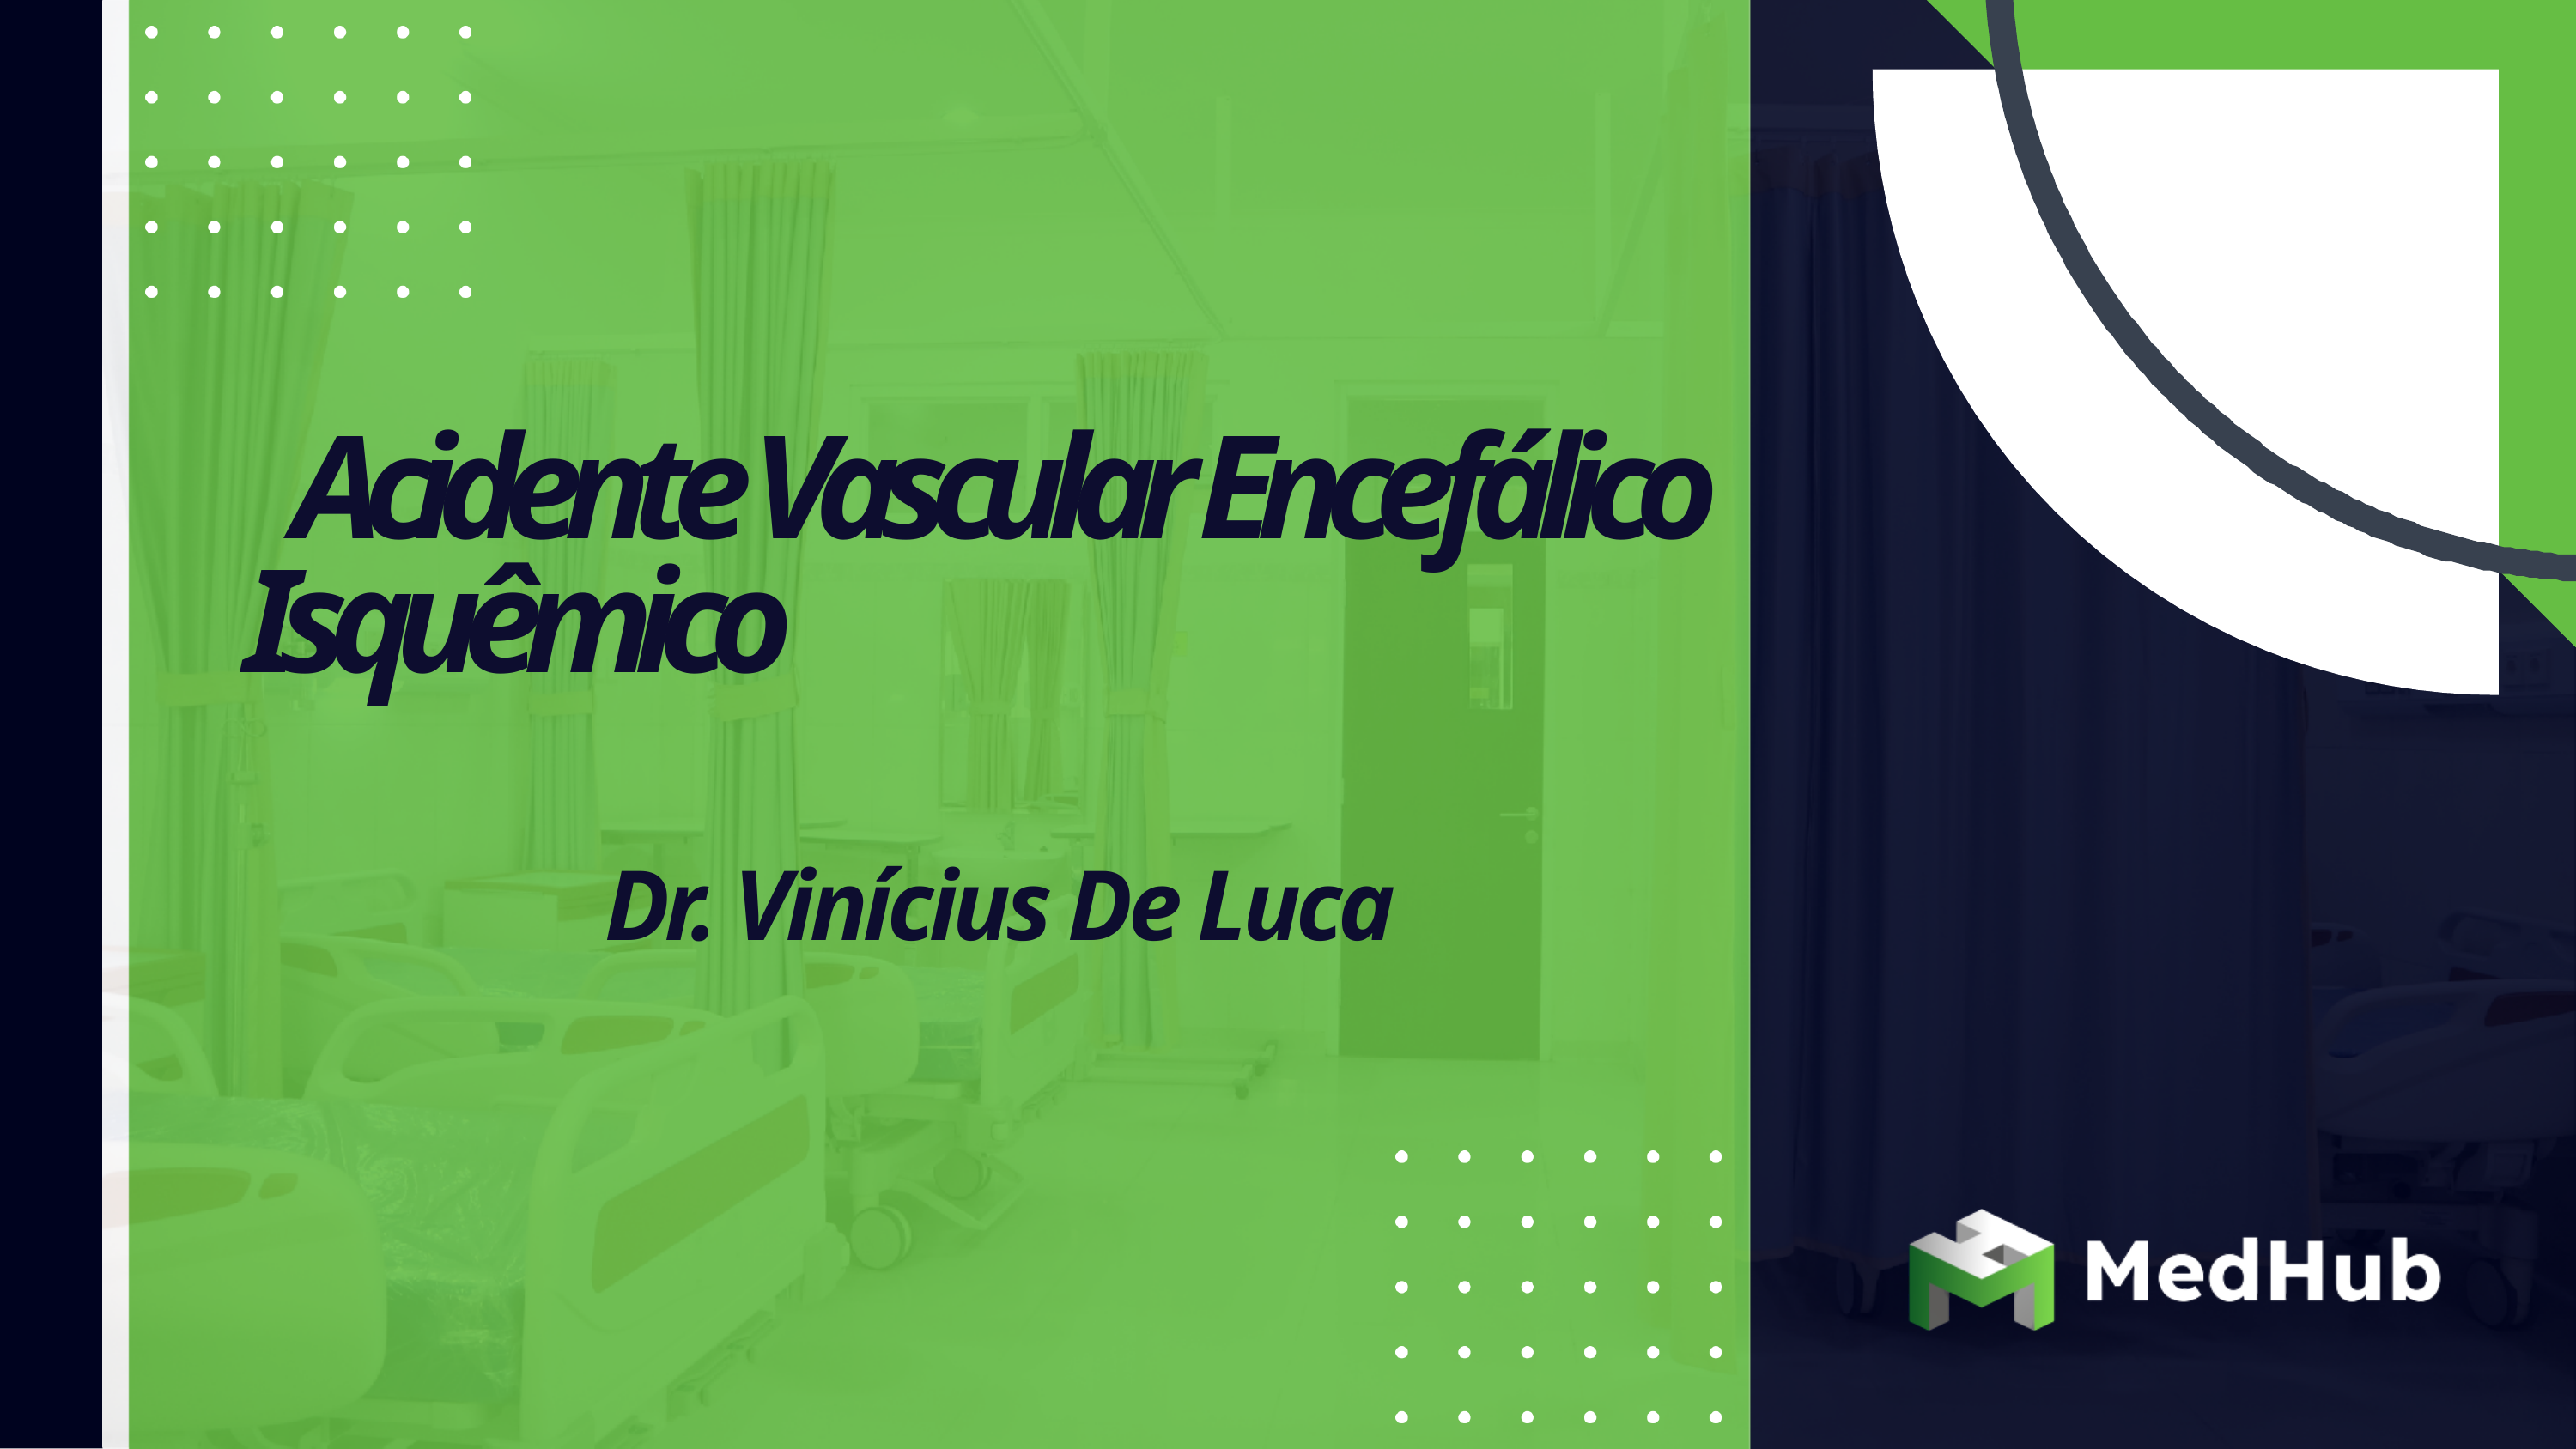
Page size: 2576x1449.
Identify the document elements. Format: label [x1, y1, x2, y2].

text_box [1872, 0, 2576, 695]
text_box [0, 0, 2576, 1449]
